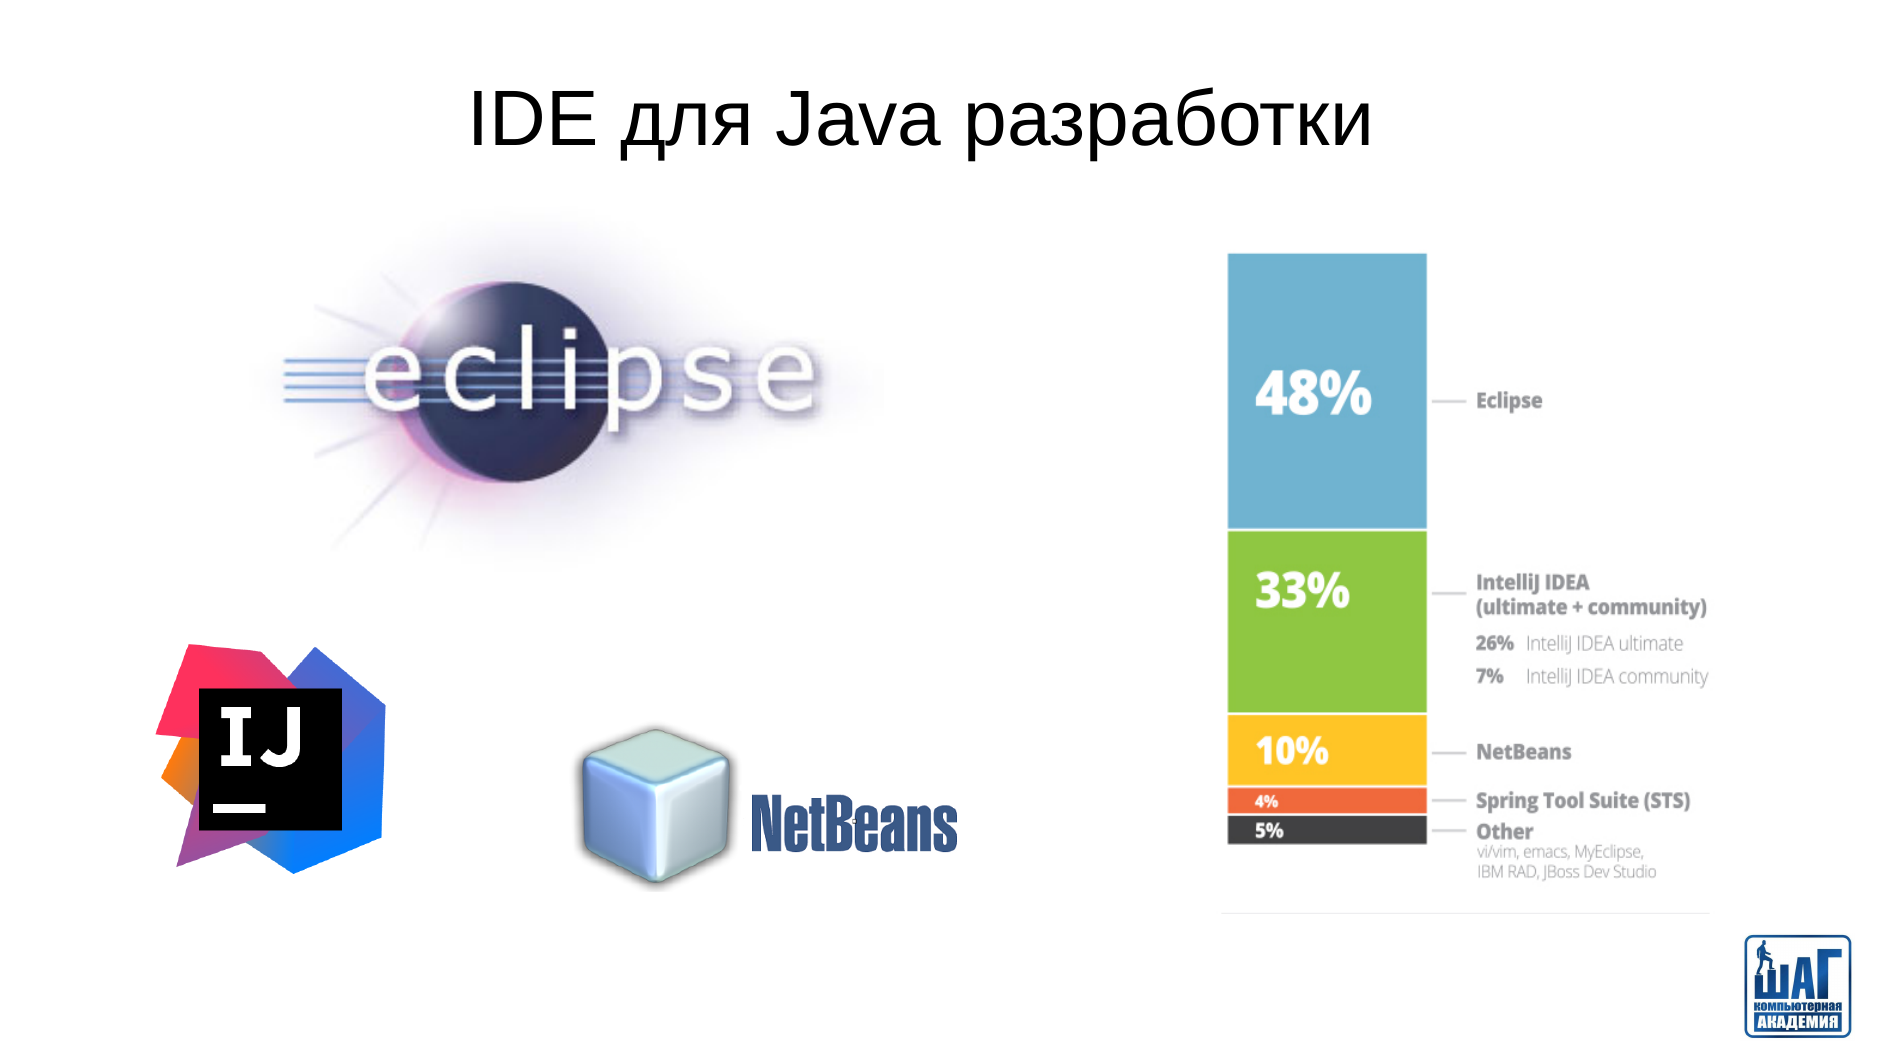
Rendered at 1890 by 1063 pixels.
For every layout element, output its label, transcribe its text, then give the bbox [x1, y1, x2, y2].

picture [248, 206, 884, 577]
subtitle [94, 248, 1069, 866]
picture [1073, 245, 1852, 915]
picture [566, 717, 968, 892]
title IDE для Java разработки [70, 25, 1772, 203]
picture [1740, 933, 1855, 1041]
picture [129, 618, 414, 903]
